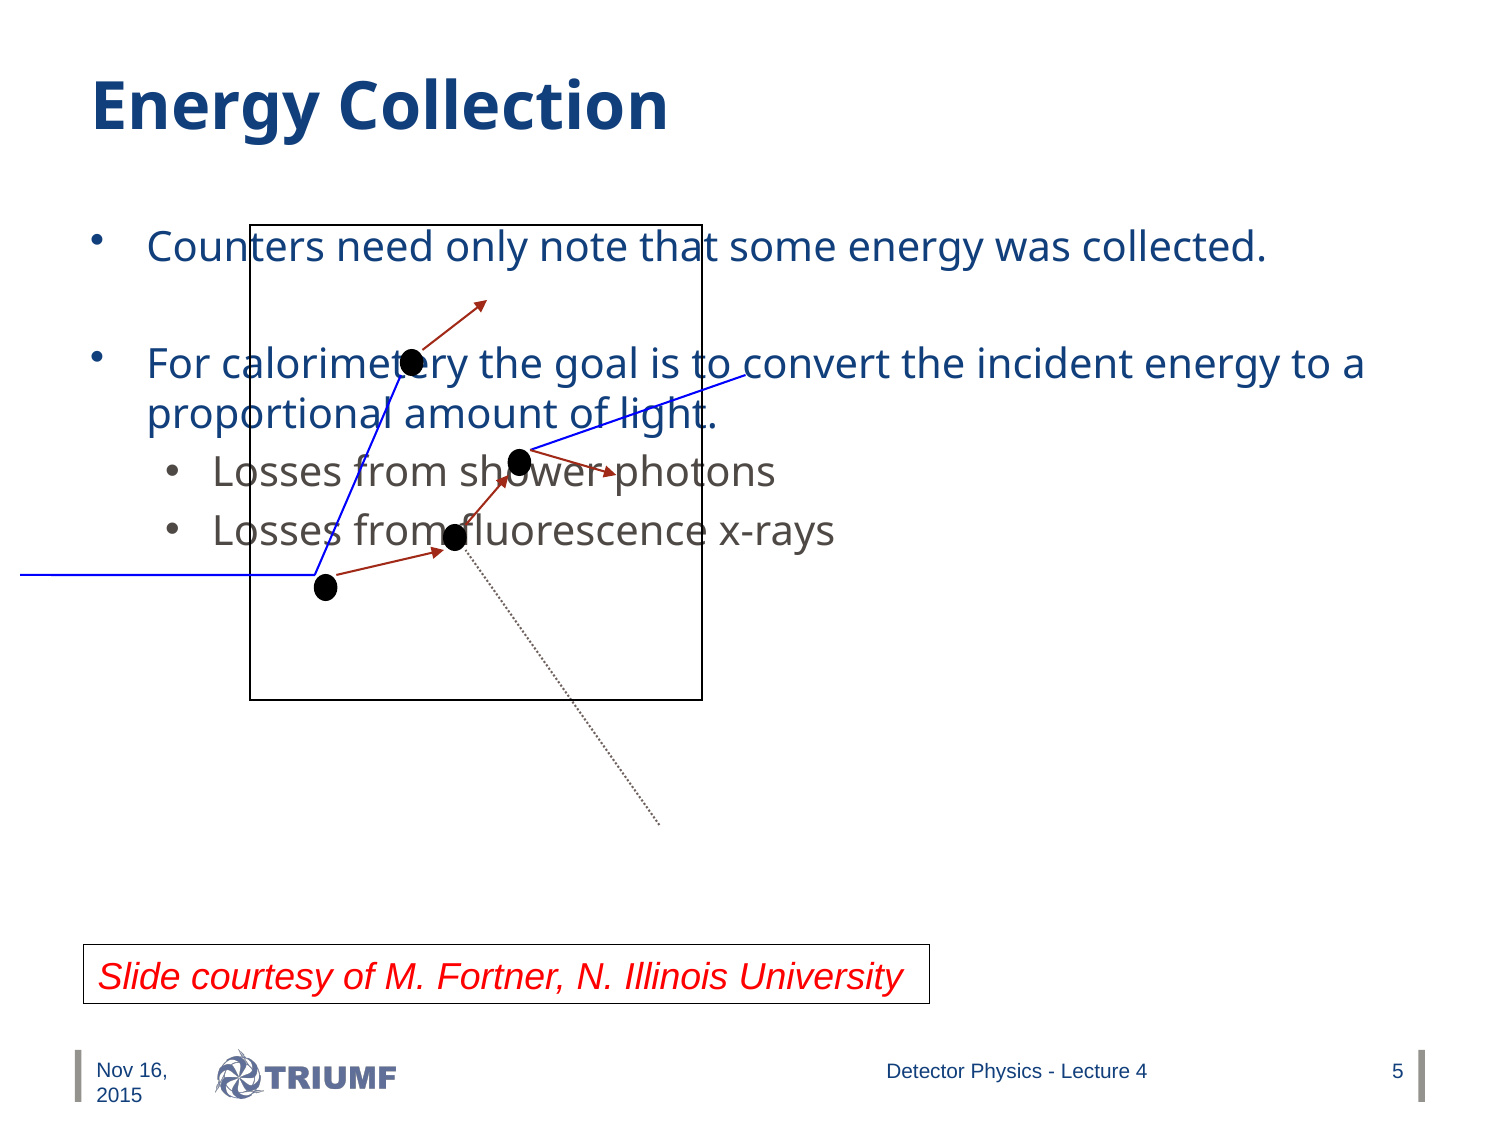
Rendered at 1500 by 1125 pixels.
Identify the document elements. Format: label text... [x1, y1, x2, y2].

list Counters need only note that some energy was collected. For calorimetery the goal is to convert the incident energy to a proportional amount of light. Losses from shower photons Losses from fluorescence x-rays [74, 212, 1426, 1001]
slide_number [81, 1048, 213, 1125]
title Energy Collection [74, 61, 1426, 162]
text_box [19, 224, 746, 826]
text_box Slide courtesy of M. Fortner, N. Illinois University [83, 944, 930, 1004]
slide_number 5 [1182, 1049, 1419, 1125]
footer Detector Physics - Lecture 4 [394, 1049, 1163, 1125]
